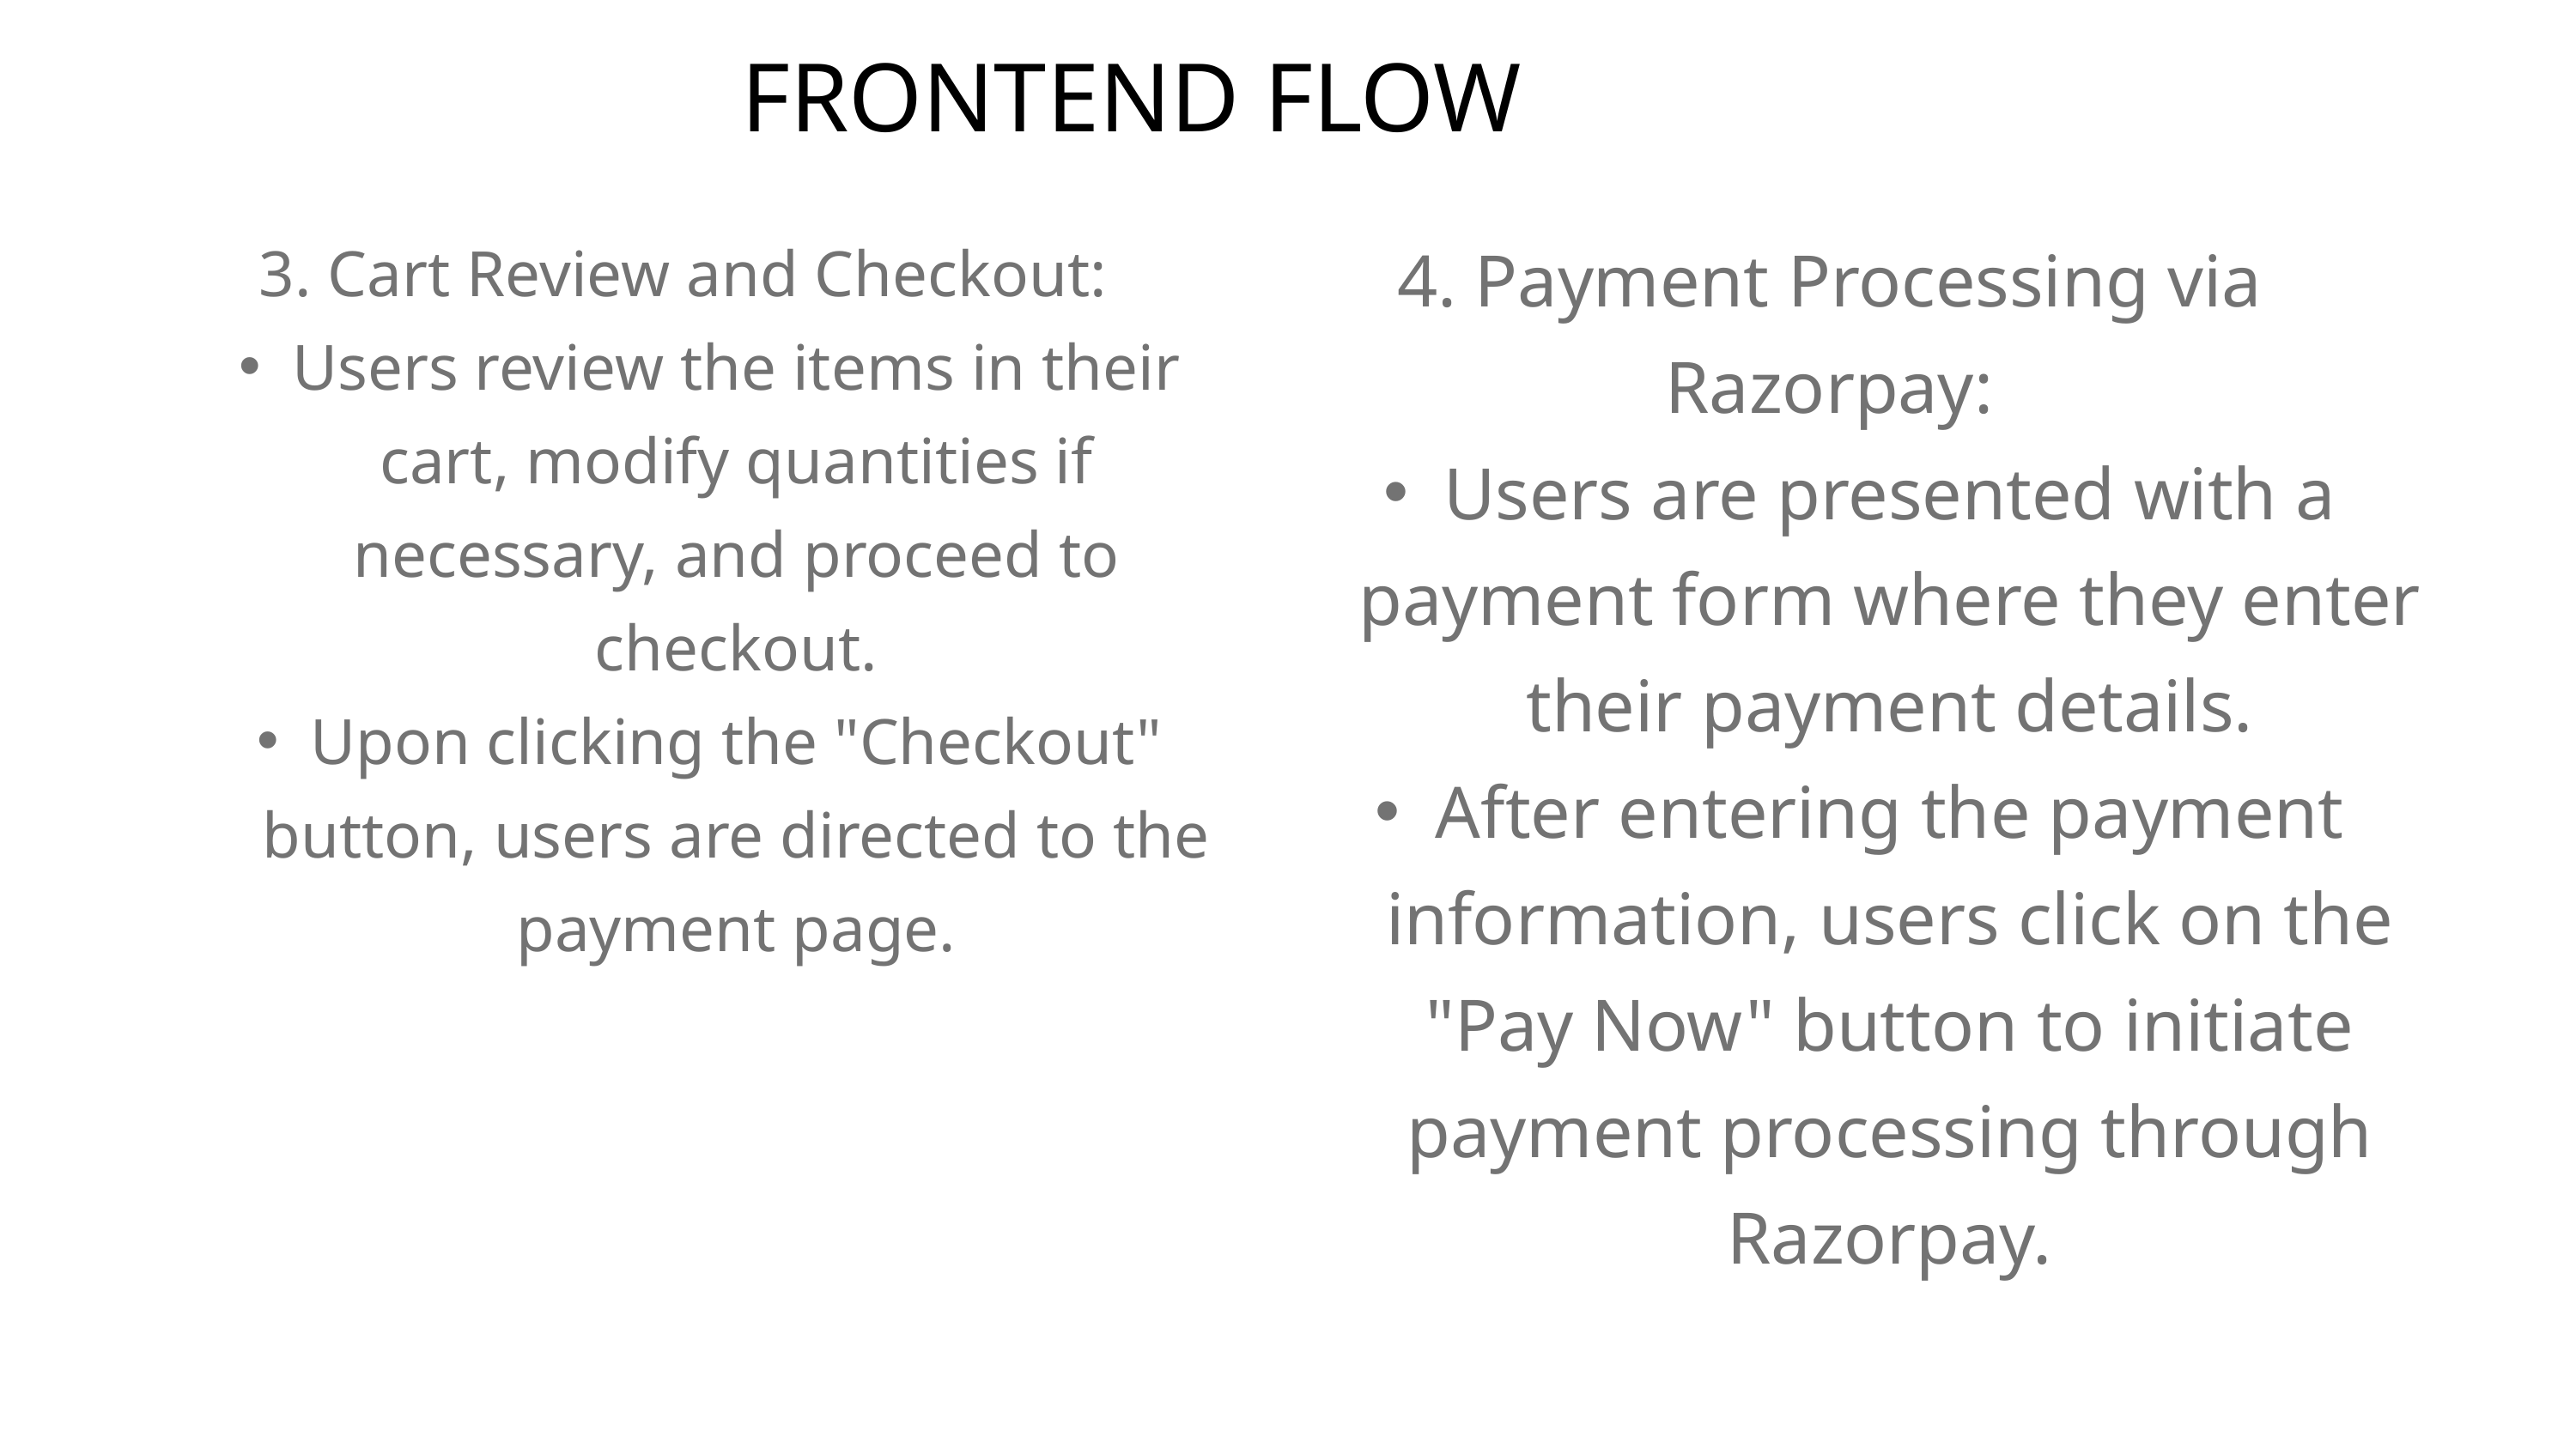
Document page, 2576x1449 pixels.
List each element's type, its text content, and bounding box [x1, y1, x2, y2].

text_box 4. Payment Processing via Razorpay: Users are presented with a payment form where they enter their payment details. After entering the payment information, users click on the "Pay Now" button to initiate payment processing through Razorpay. [1227, 214, 2432, 1385]
text_box 3. Cart Review and Checkout: Users review the items in their cart, modify quantities if necessary, and proceed to checkout. Upon clicking the "Checkout" button, users are directed to the payment page. [144, 215, 1223, 1134]
text_box FRONTEND FLOW [741, 17, 1983, 151]
